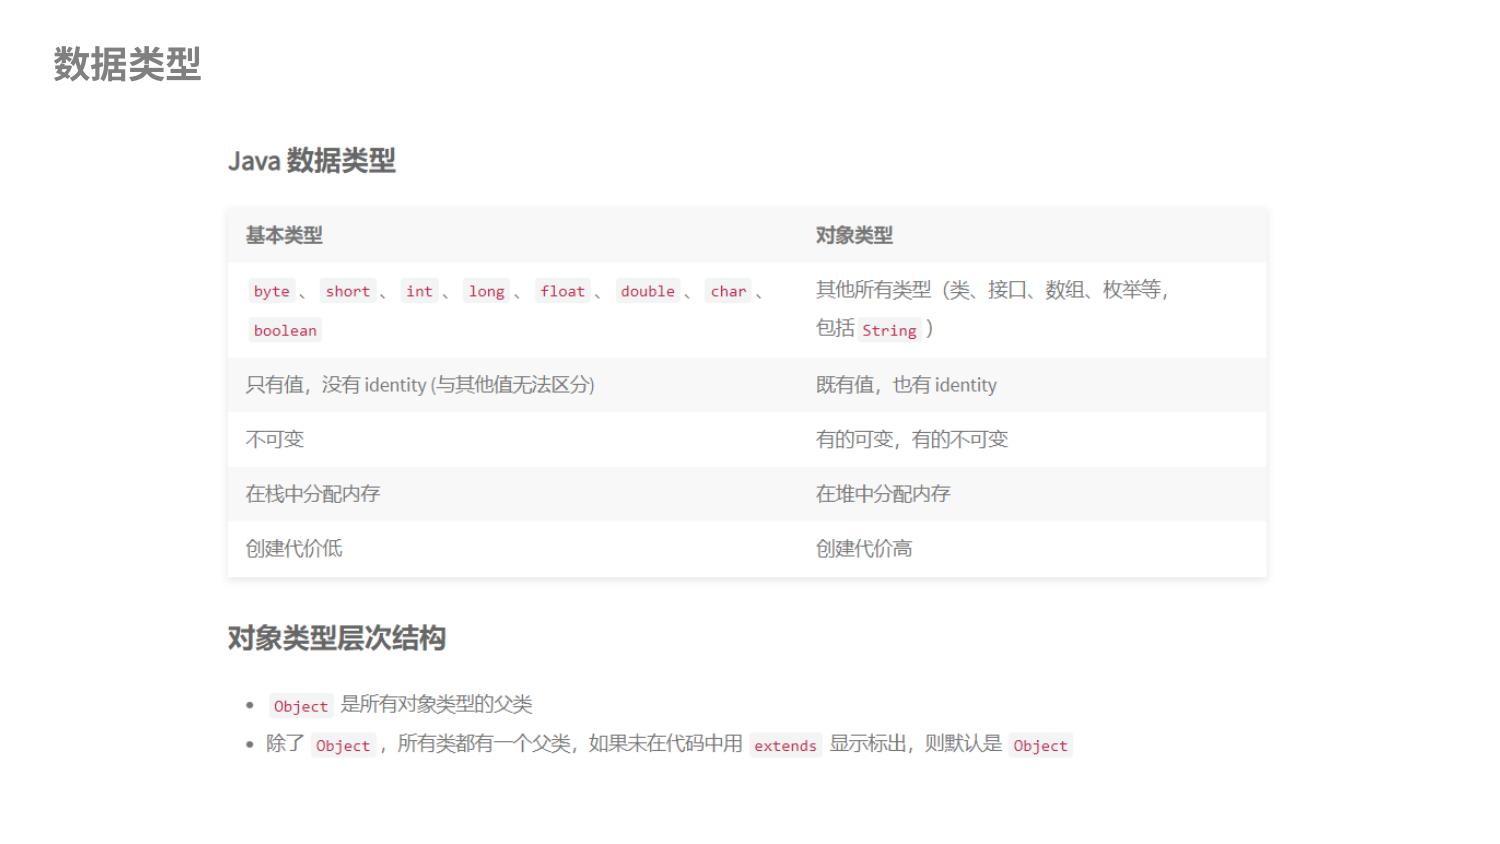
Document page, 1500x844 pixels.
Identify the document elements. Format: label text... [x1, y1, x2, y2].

text_box 数据类型 [53, 32, 467, 95]
picture [217, 138, 1283, 775]
